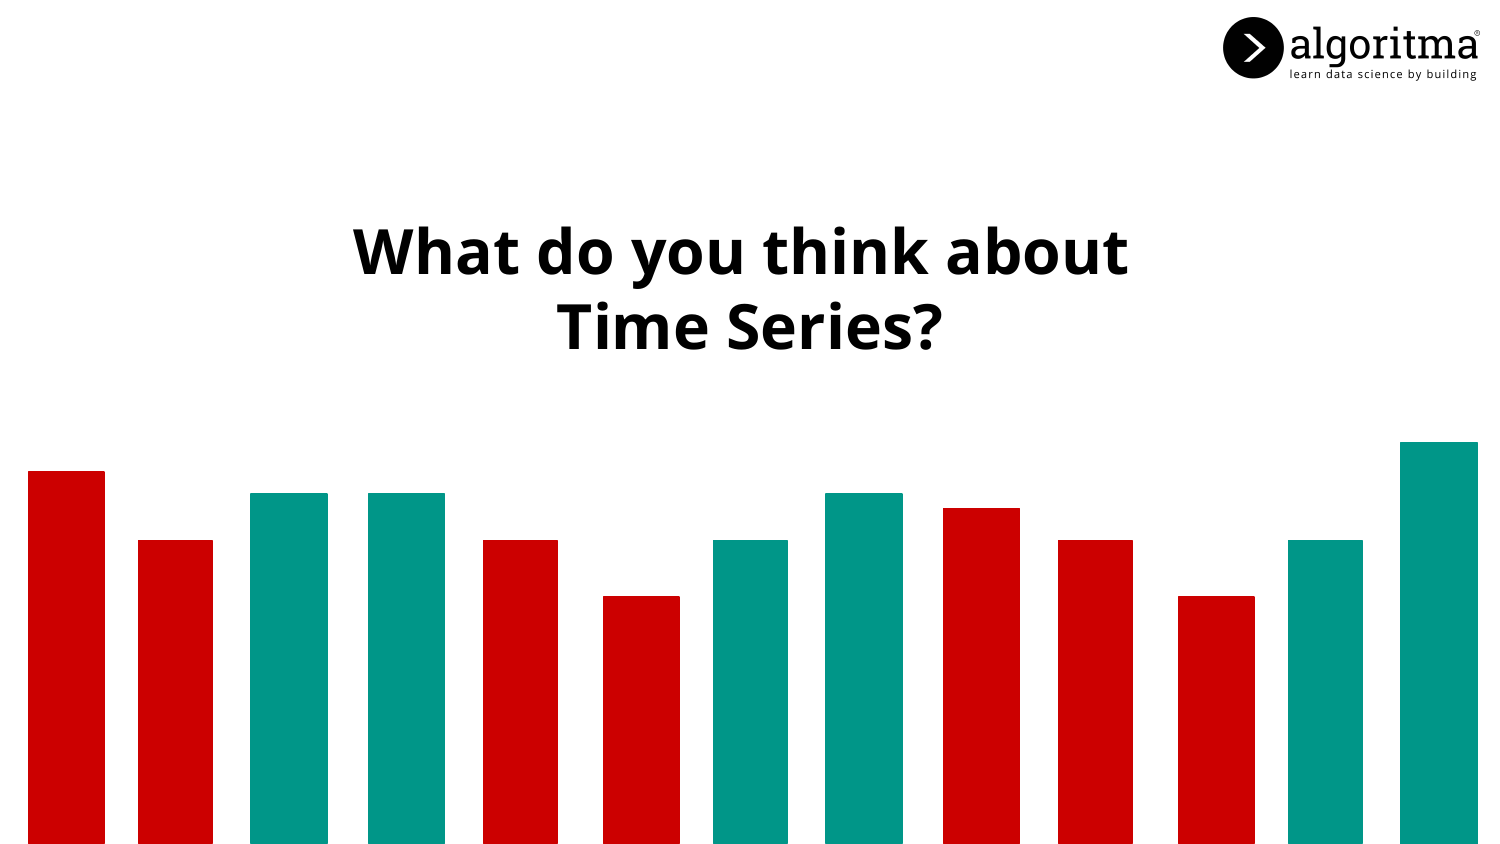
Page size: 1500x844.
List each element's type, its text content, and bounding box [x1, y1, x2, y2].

text_box [1401, 442, 1477, 844]
text_box [1058, 540, 1133, 844]
picture [1203, 0, 1500, 100]
text_box [943, 508, 1020, 844]
text_box [1178, 596, 1255, 844]
text_box [251, 493, 327, 844]
text_box [826, 493, 902, 844]
title What do you think about Time Series? [51, 196, 1450, 368]
text_box [603, 596, 680, 844]
text_box [1288, 540, 1362, 844]
text_box [368, 493, 445, 844]
text_box [138, 540, 212, 844]
text_box [713, 540, 787, 844]
text_box [28, 472, 105, 844]
text_box [483, 540, 558, 844]
